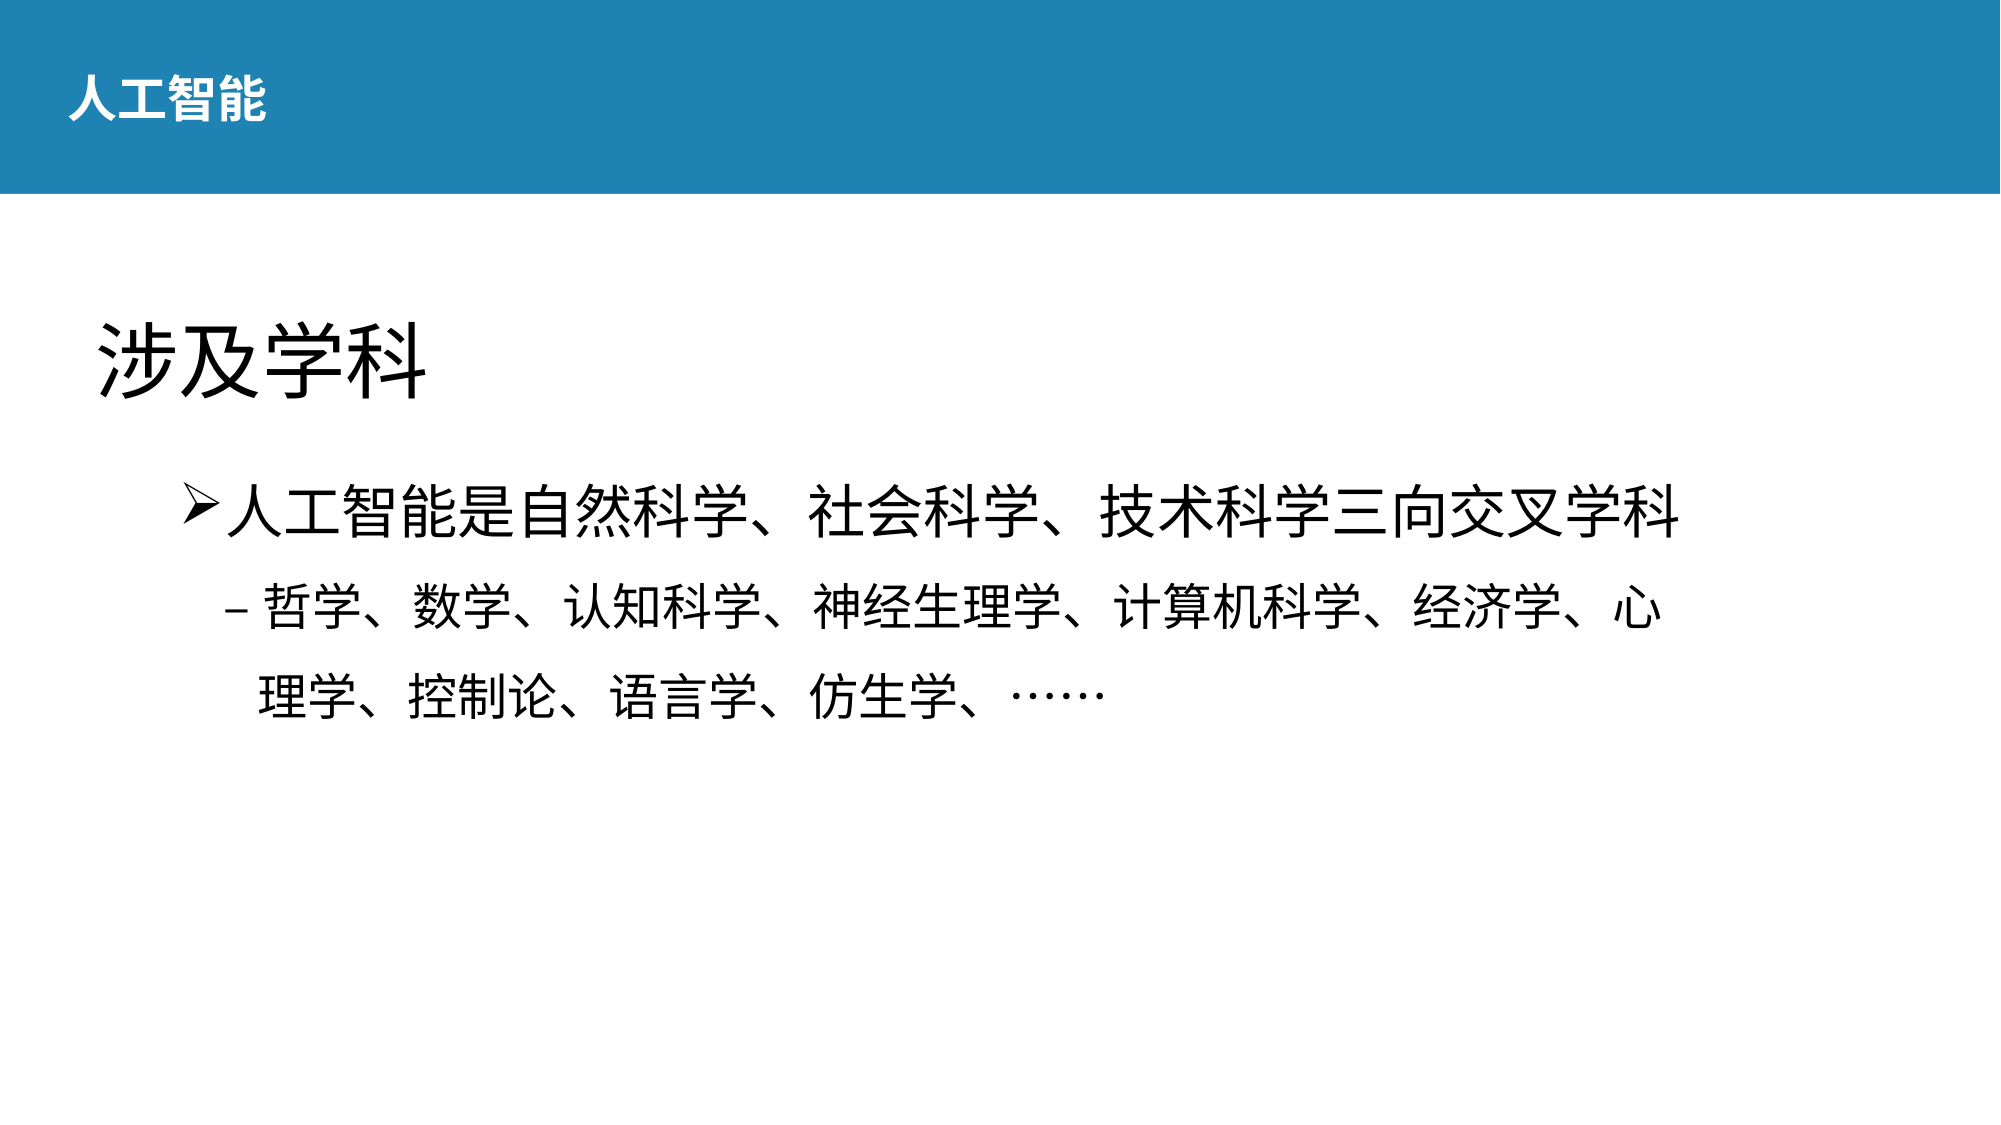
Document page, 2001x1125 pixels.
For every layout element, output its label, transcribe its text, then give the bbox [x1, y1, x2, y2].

text_box 涉及学科 [80, 260, 1219, 428]
text_box 人工智能是自然科学、社会科学、技术科学三向交叉学科 –哲学、数学、认知科学、神经生理学、计算机科学、经济学、心 理学、控制论、语言学、仿生学、…… [163, 343, 1836, 802]
list 人工智能 [52, 41, 924, 162]
